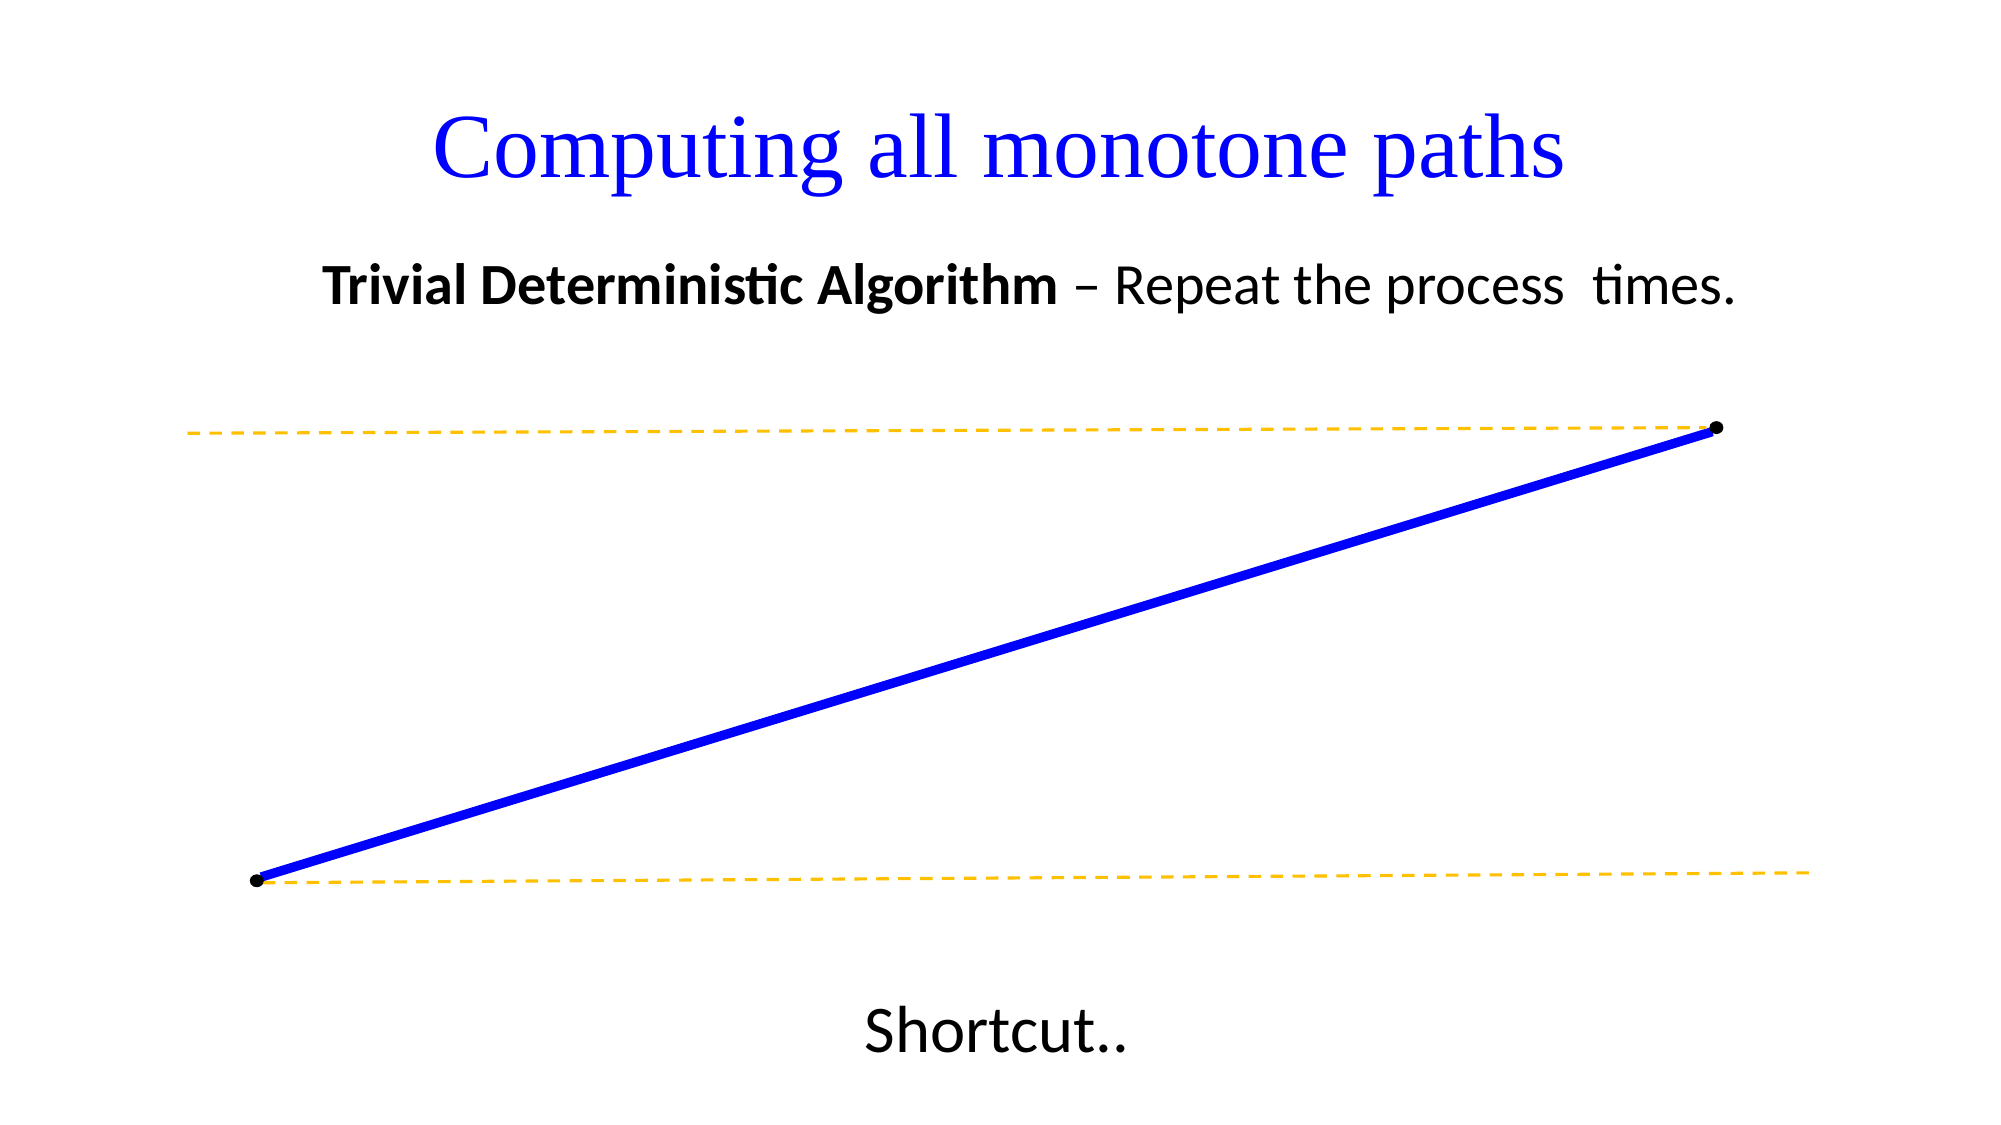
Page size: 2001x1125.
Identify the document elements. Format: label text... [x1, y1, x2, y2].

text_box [262, 872, 1811, 883]
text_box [187, 427, 1707, 434]
text_box Shortcut.. [657, 978, 1337, 1073]
title Computing all monotone paths [137, 39, 1863, 257]
text_box [1709, 421, 1724, 435]
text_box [260, 431, 1713, 878]
text_box [249, 874, 264, 888]
